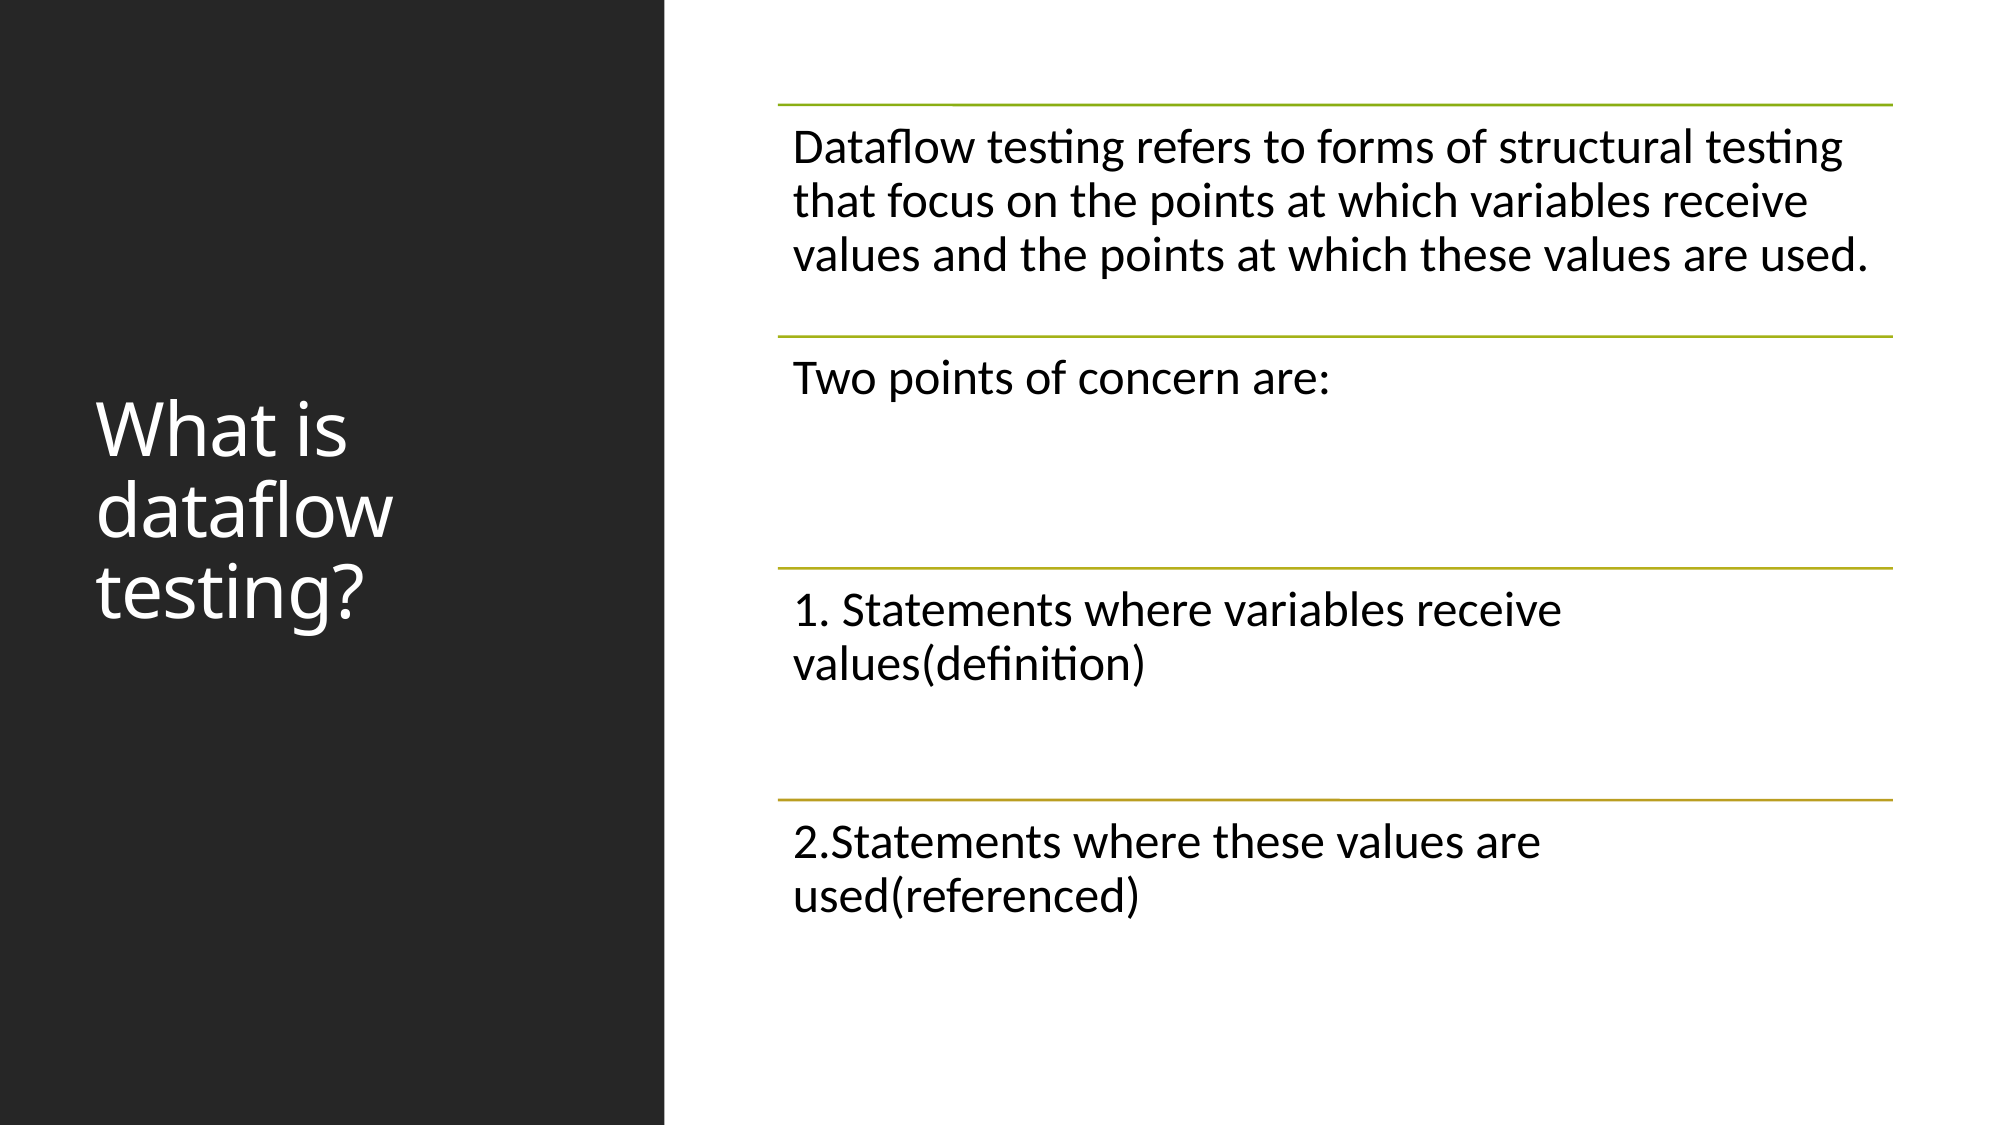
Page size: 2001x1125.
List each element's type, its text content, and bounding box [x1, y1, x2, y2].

text_box [0, 0, 666, 1125]
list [777, 104, 1894, 1033]
text_box [666, 0, 2000, 1125]
title What is dataflow testing? [80, 84, 587, 1032]
